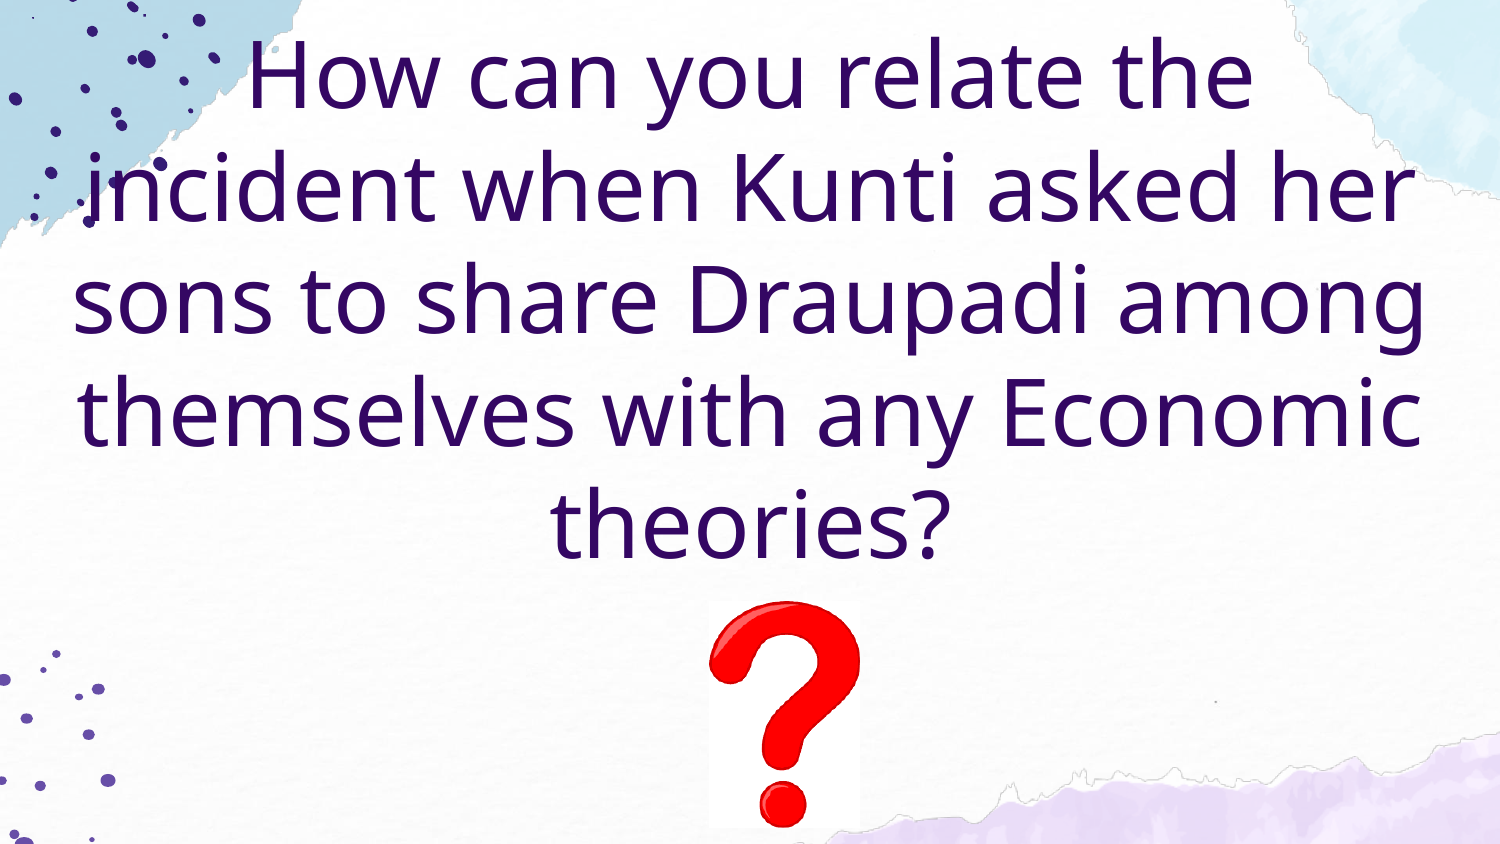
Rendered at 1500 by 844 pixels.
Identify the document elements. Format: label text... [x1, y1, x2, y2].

title How can you relate the incident when Kunti asked her sons to share Draupadi among themselves with any Economic theories? [45, 248, 1456, 344]
picture [0, 0, 1500, 844]
picture [1268, 0, 1500, 276]
